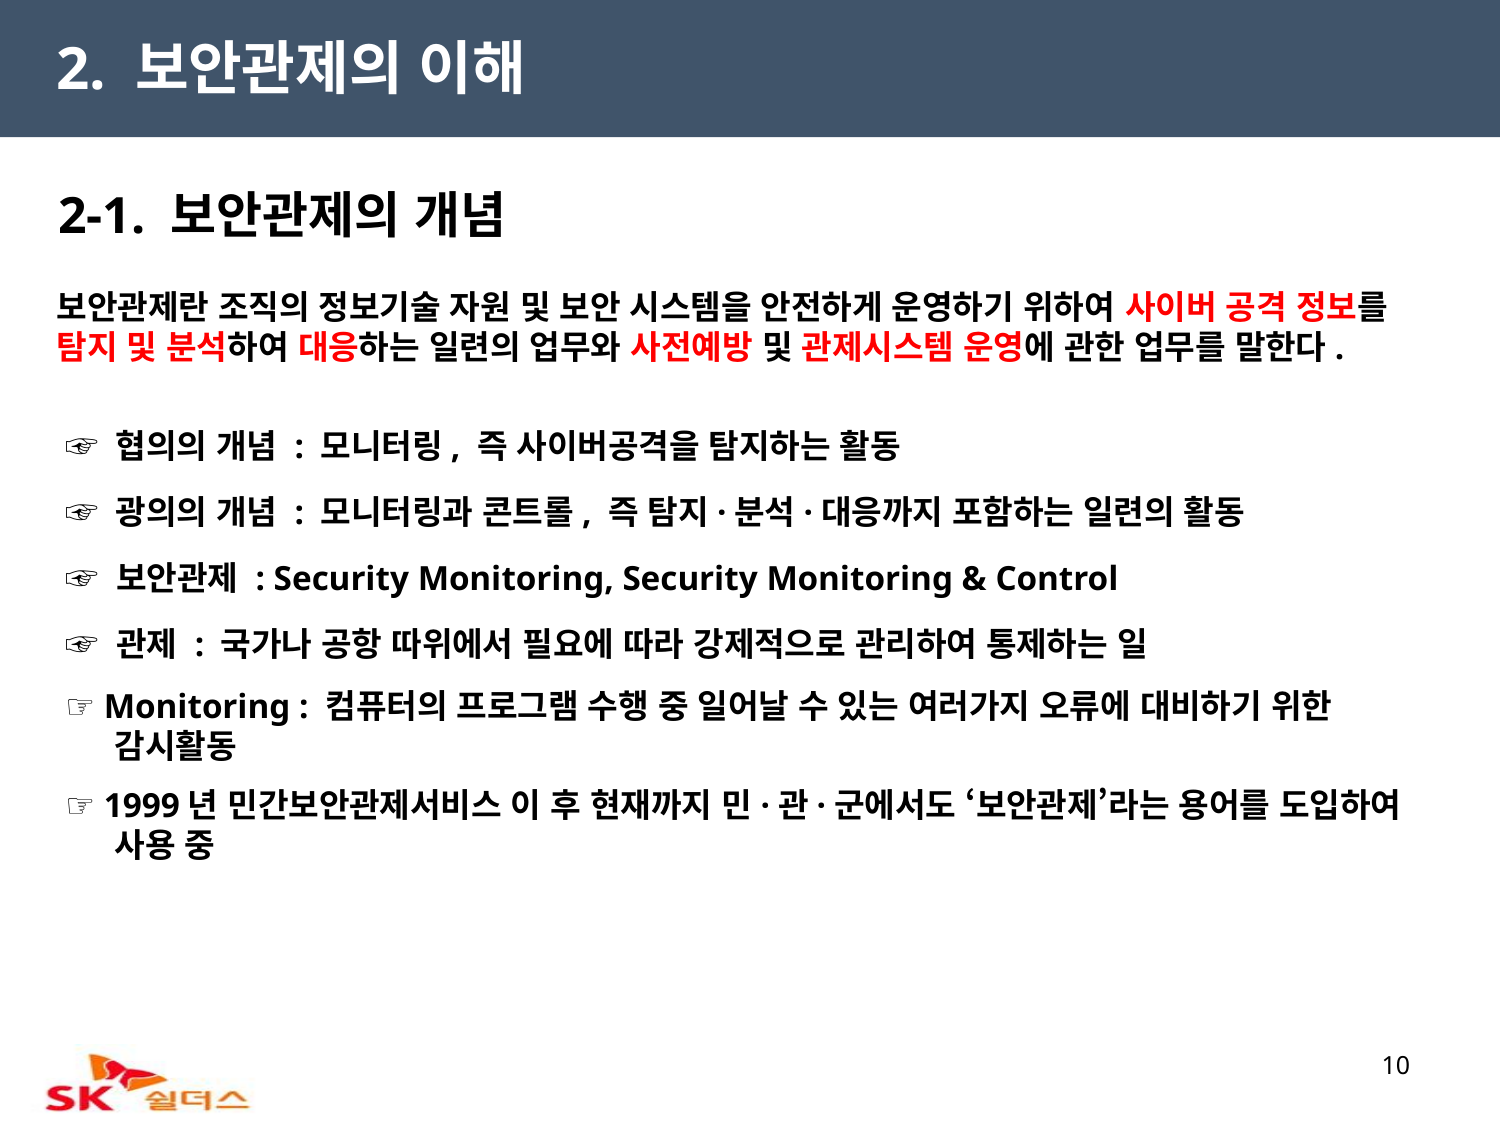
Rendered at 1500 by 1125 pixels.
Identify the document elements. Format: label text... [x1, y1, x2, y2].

text_box ☞ 보안관제 : Security Monitoring, Security Monitoring & Control [40, 546, 1459, 609]
text_box 2. 보안관제의 이해 [39, 17, 752, 116]
text_box ☞ Monitoring : 컴퓨터의 프로그램 수행 중 일어날 수 있는 여러가지 오류에 대비하기 위한 감시활동 [40, 678, 1459, 773]
text_box ☞ 협의의 개념 : 모니터링, 즉 사이버공격을 탐지하는 활동 [39, 413, 1458, 476]
text_box 보안관제란 조직의 정보기술 자원 및 보안 시스템을 안전하게 운영하기 위하여 사이버 공격 정보를 탐지 및 분석하여 대응하는 일련의 업무와 사전예방 및 관제시스템 운영에 관한 업무를 말한다. [40, 253, 1459, 399]
text_box ☞ 광의의 개념 : 모니터링과 콘트롤, 즉 탐지·분석·대응까지 포함하는 일련의 활동 [39, 479, 1458, 543]
text_box 2-1. 보안관제의 개념 [42, 171, 1461, 257]
text_box ☞ 1999년 민간보안관제서비스 이 후 현재까지 민·관·군에서도 ‘보안관제’라는 용어를 도입하여 사용 중 [40, 776, 1459, 872]
picture [17, 1044, 267, 1121]
slide_number 10 [1074, 1042, 1425, 1103]
text_box ☞ 관제 : 국가나 공항 따위에서 필요에 따라 강제적으로 관리하여 통제하는 일 [40, 612, 1459, 675]
